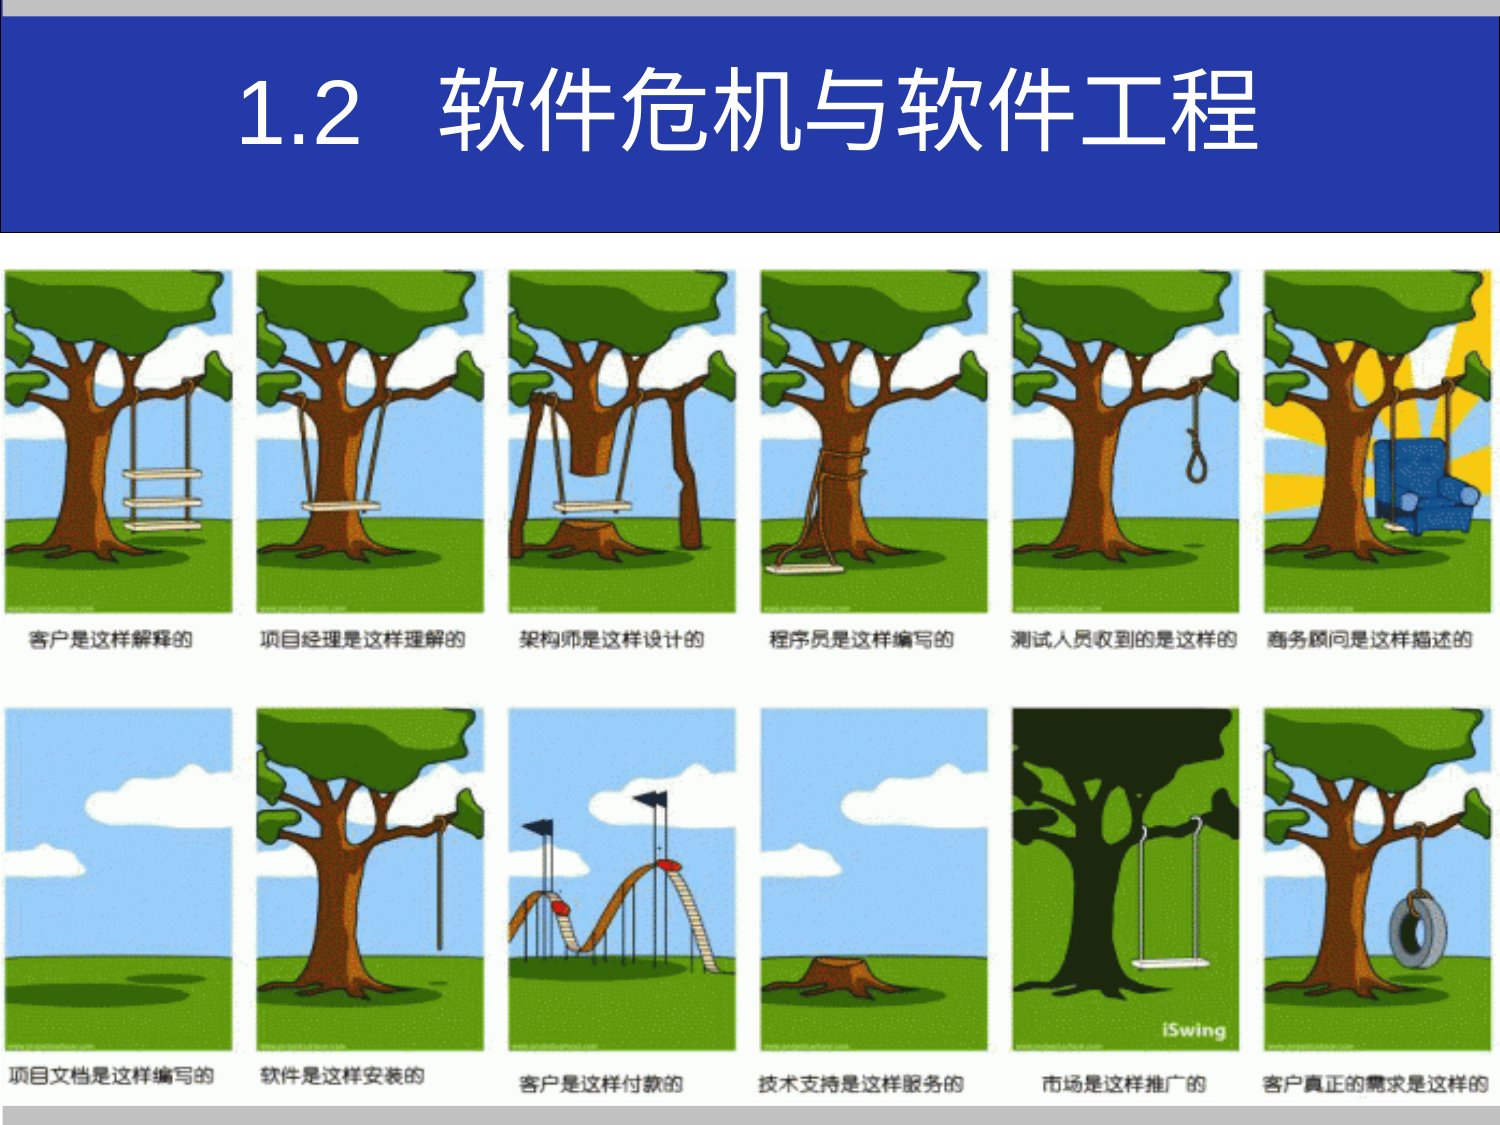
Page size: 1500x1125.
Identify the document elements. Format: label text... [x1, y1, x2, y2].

text_box 1.2 软件危机与软件工程 [73, 42, 1424, 173]
picture [1, 268, 1500, 1103]
